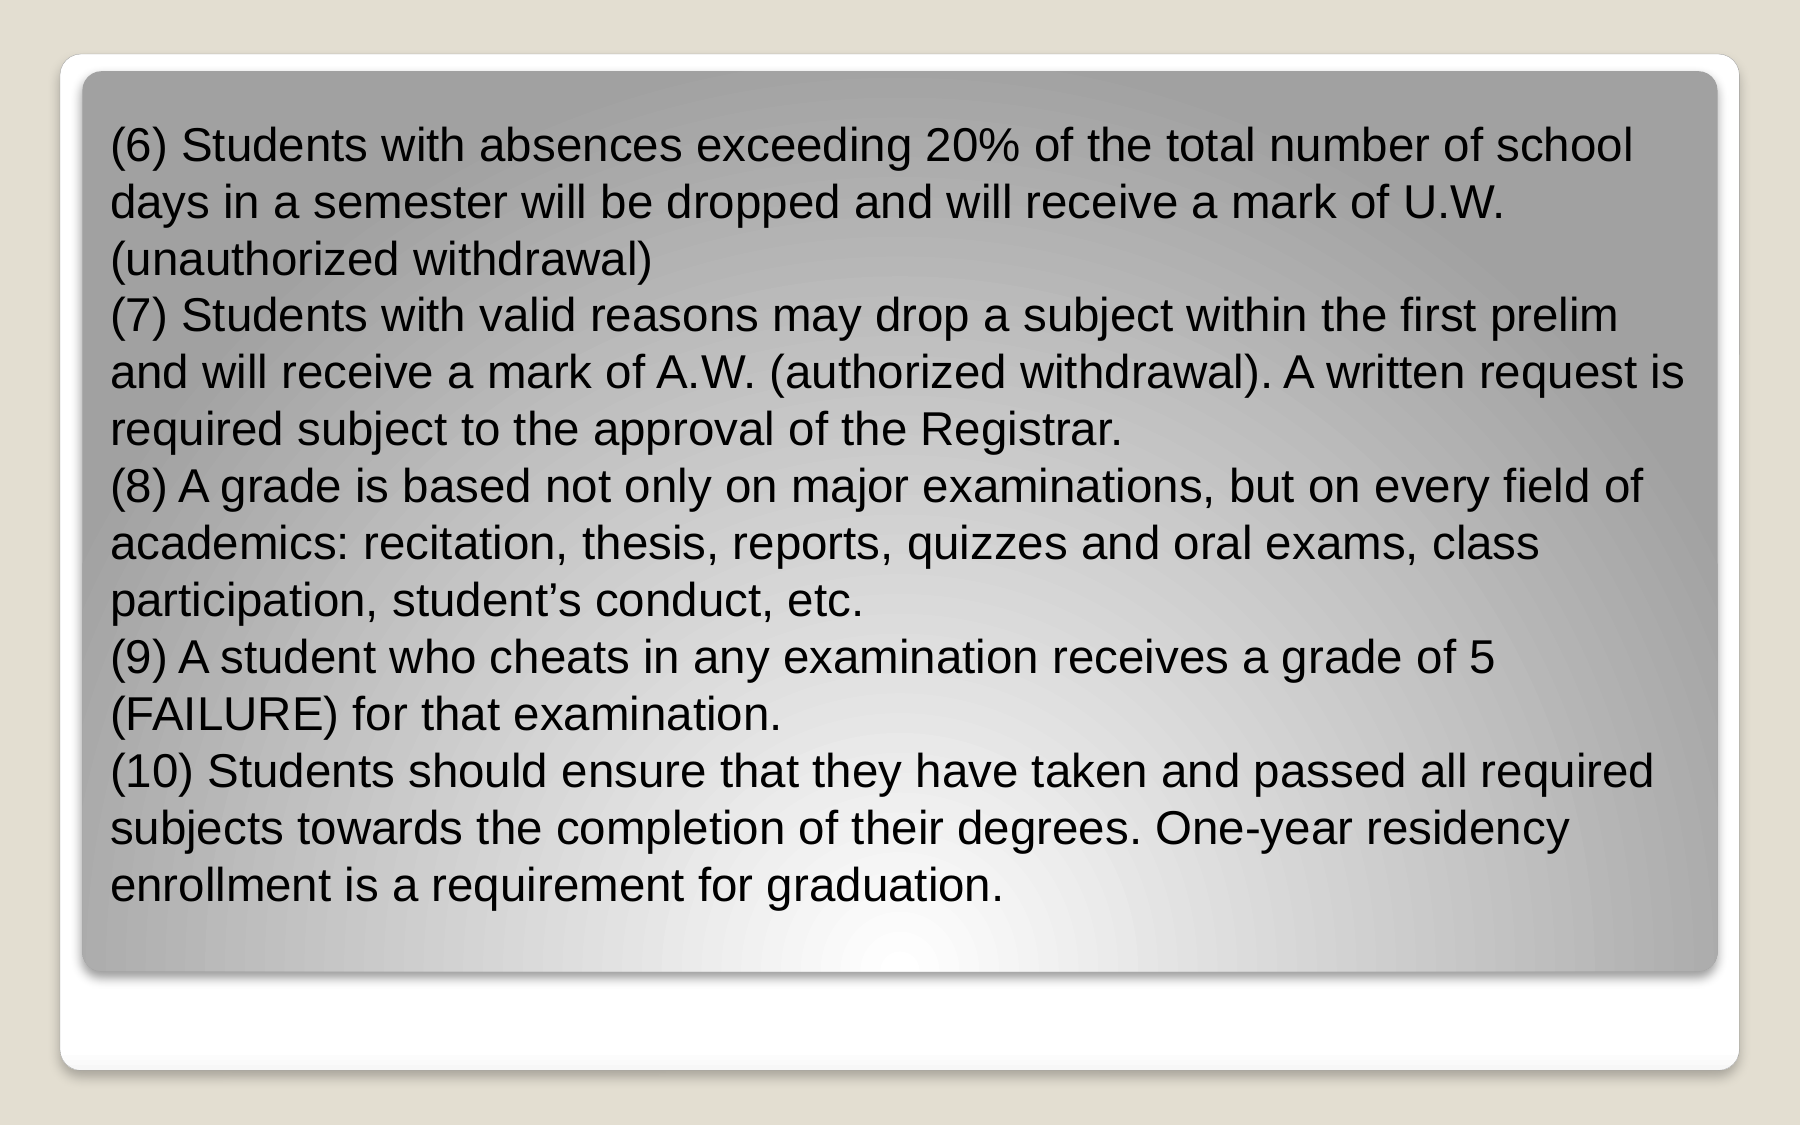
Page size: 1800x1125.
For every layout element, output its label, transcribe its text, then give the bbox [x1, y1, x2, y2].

title (6) Students with absences exceeding 20% of the total number of school days in a semester will be dropped and will receive a mark of U.W. (unauthorized withdrawal) (7) Students with valid reasons may drop a subject within the first prelim and will receive a mark of A.W. (authorized withdrawal). A written request is required subject to the approval of the Registrar. (8) A grade is based not only on major examinations, but on every field of academics: recitation, thesis, reports, quizzes and oral exams, class participation, student’s conduct, etc. (9) A student who cheats in any examination receives a grade of 5 (FAILURE) for that examination. (10) Students should ensure that they have taken and passed all required subjects towards the completion of their degrees. One-year residency enrollment is a requirement for graduation. [95, 98, 1716, 975]
